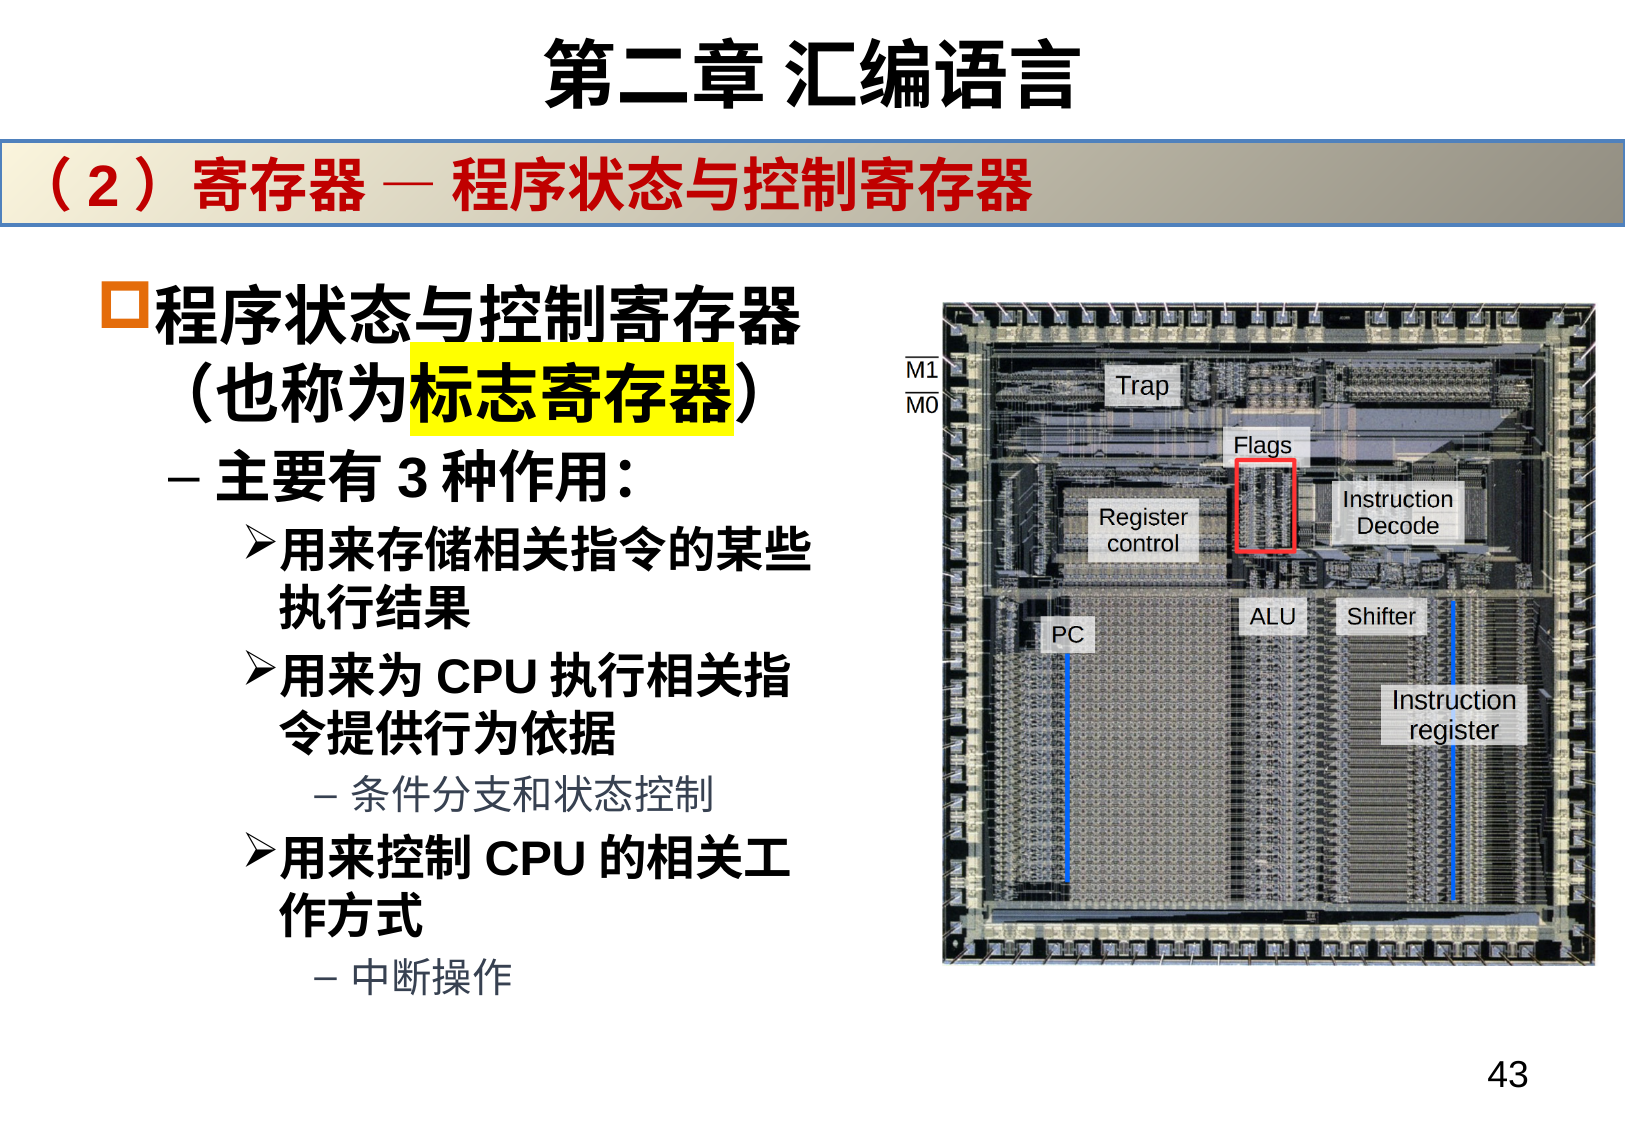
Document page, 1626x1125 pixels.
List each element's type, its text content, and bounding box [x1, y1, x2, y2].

picture [893, 268, 1625, 993]
title 第二章 汇编语言 [81, 19, 1544, 126]
slide_number 43 [1164, 1042, 1544, 1103]
text_box （2）寄存器 — 程序状态与控制寄存器 [0, 139, 1625, 227]
list 程序状态与控制寄存器（也称为标志寄存器） 主要有3种作用： 用来存储相关指令的某些执行结果 用来为CPU执行相关指令提供行为依据 条件分支和状态控制 用来控制CPU的相关工作方式 中断操作 [81, 267, 837, 1071]
